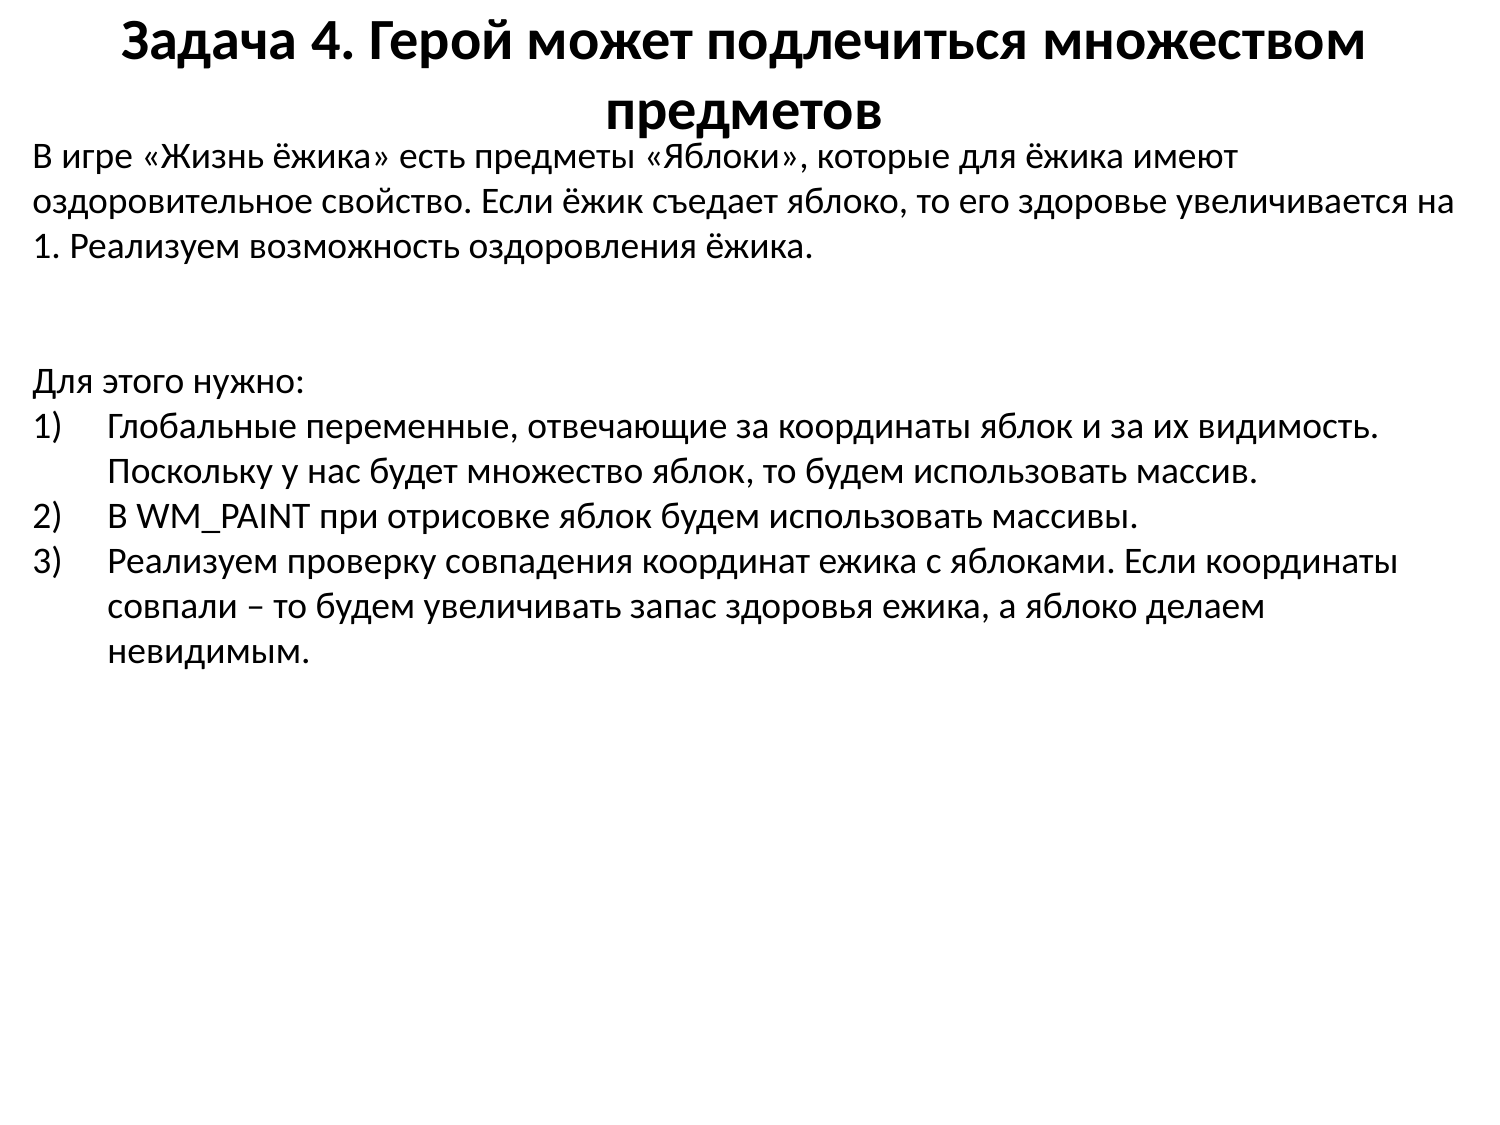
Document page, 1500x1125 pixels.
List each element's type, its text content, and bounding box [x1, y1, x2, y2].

title Задача 4. Герой может подлечиться множеством предметов [29, 19, 1459, 123]
text_box В игре «Жизнь ёжика» есть предметы «Яблоки», которые для ёжика имеют оздоровительное свойство. Если ёжик съедает яблоко, то его здоровье увеличивается на 1. Реализуем возможность оздоровления ёжика. Для этого нужно: Глобальные переменные, отвечающие за координаты яблок и за их видимость. Поскольку у нас будет множество яблок, то будем использовать массив. В WM_PAINT при отрисовке яблок будем использовать массивы. Реализуем проверку совпадения координат ежика с яблоками. Если координаты совпали – то будем увеличивать запас здоровья ежика, а яблоко делаем невидимым. [17, 123, 1483, 768]
